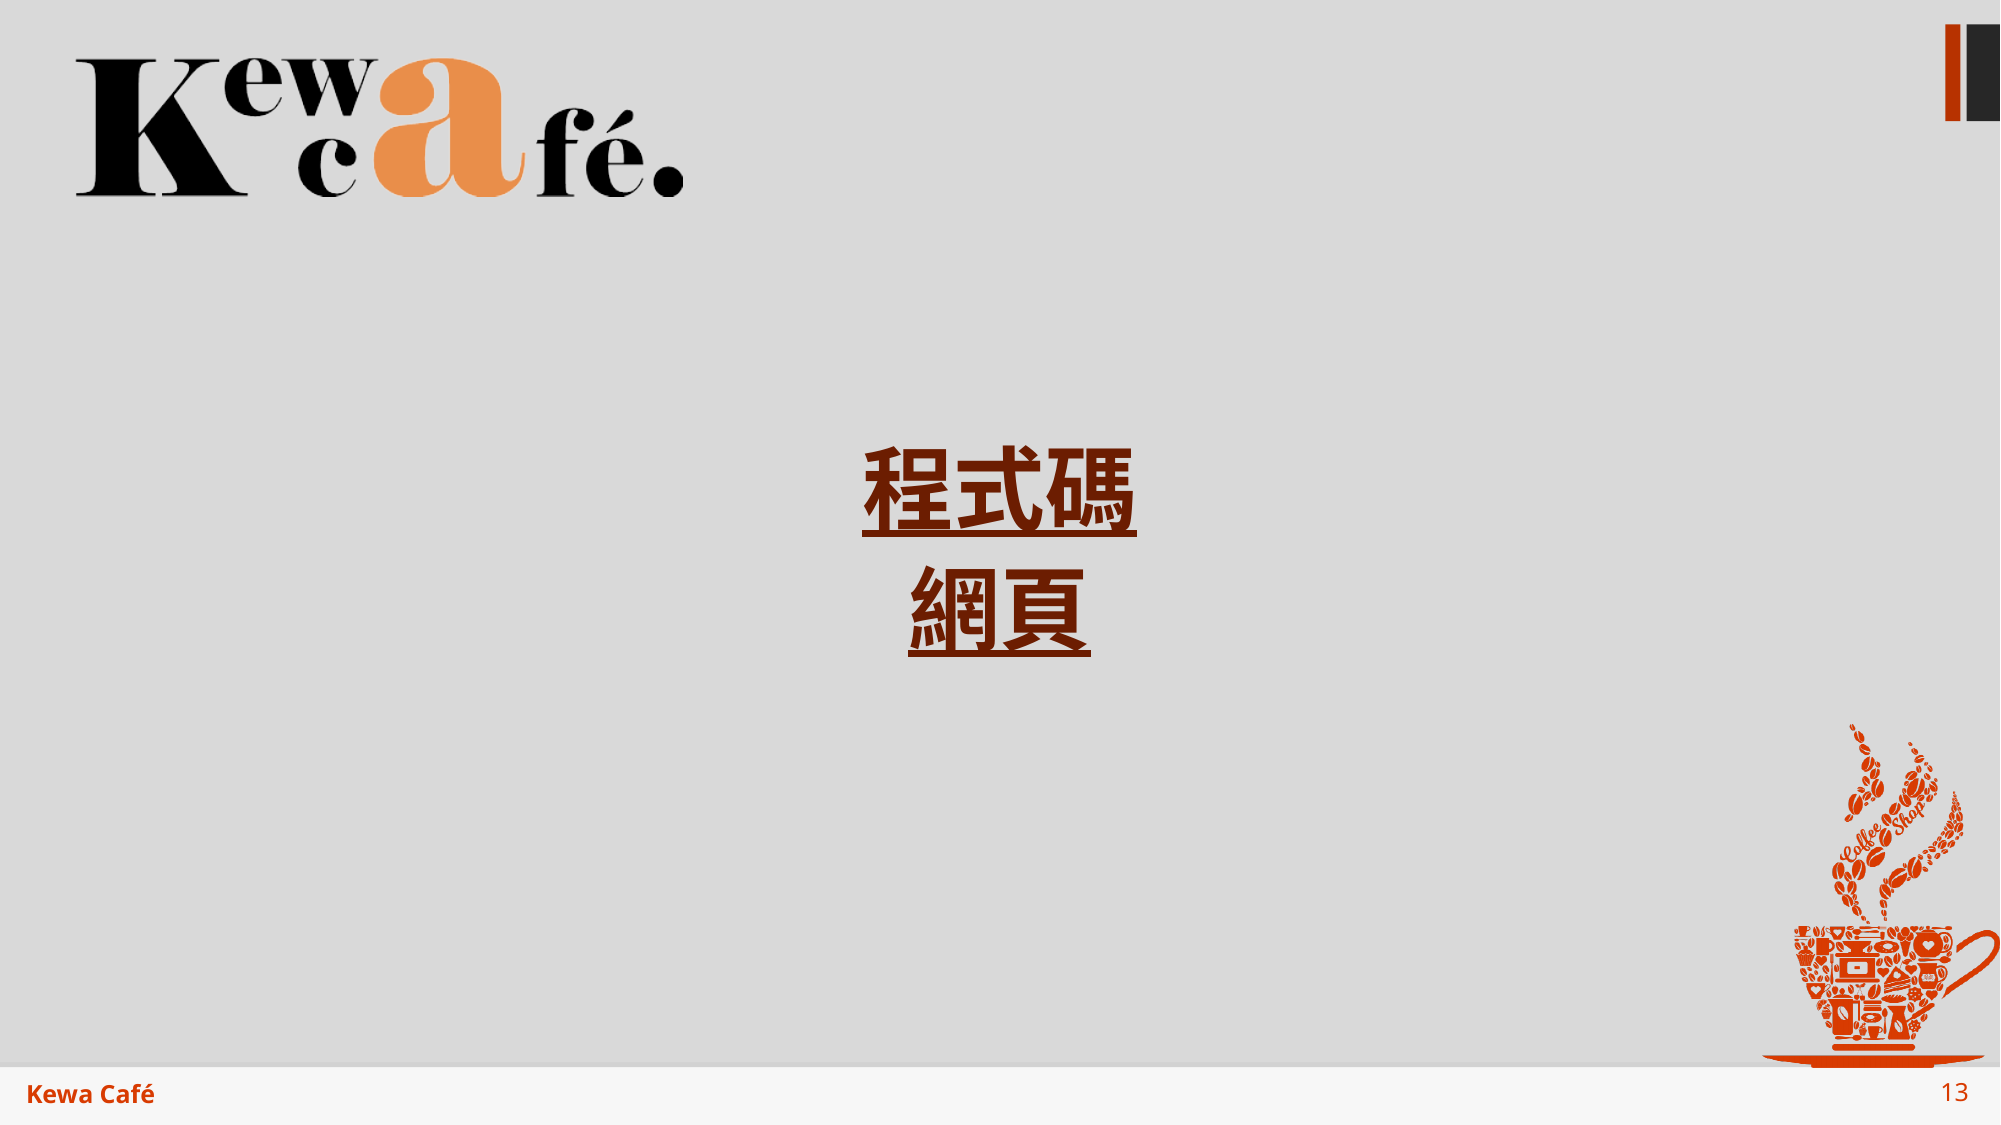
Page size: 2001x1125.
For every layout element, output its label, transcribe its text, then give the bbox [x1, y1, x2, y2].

text_box 程式碼 網頁 [137, 424, 1863, 725]
picture [1762, 724, 2000, 1068]
text_box [0, 0, 2000, 1068]
picture [74, 57, 683, 197]
